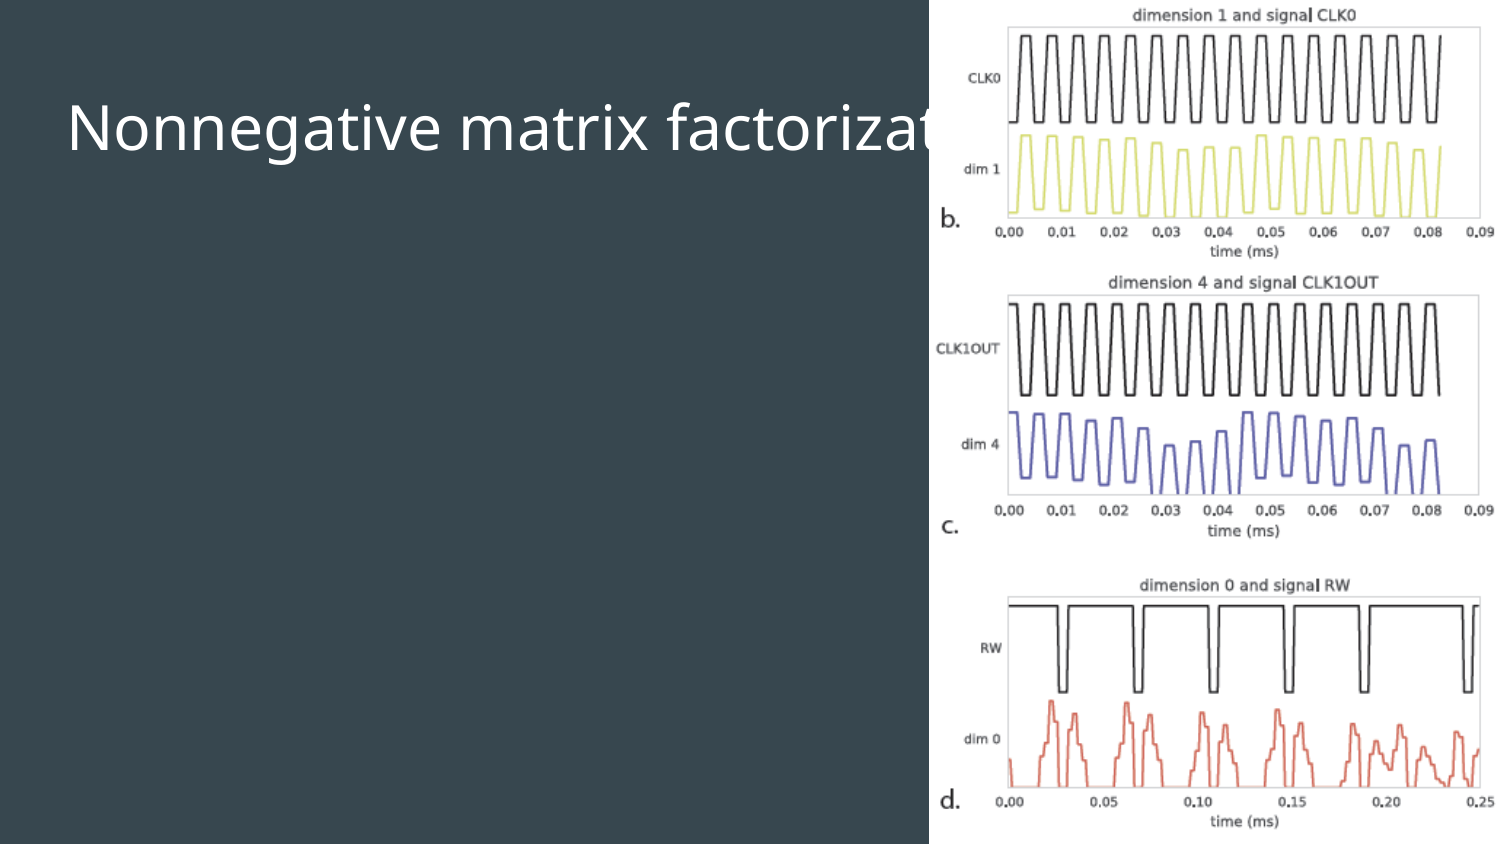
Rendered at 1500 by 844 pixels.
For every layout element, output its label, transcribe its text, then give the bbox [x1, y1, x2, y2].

picture [929, 0, 1500, 844]
title Nonnegative matrix factorization [51, 72, 924, 167]
